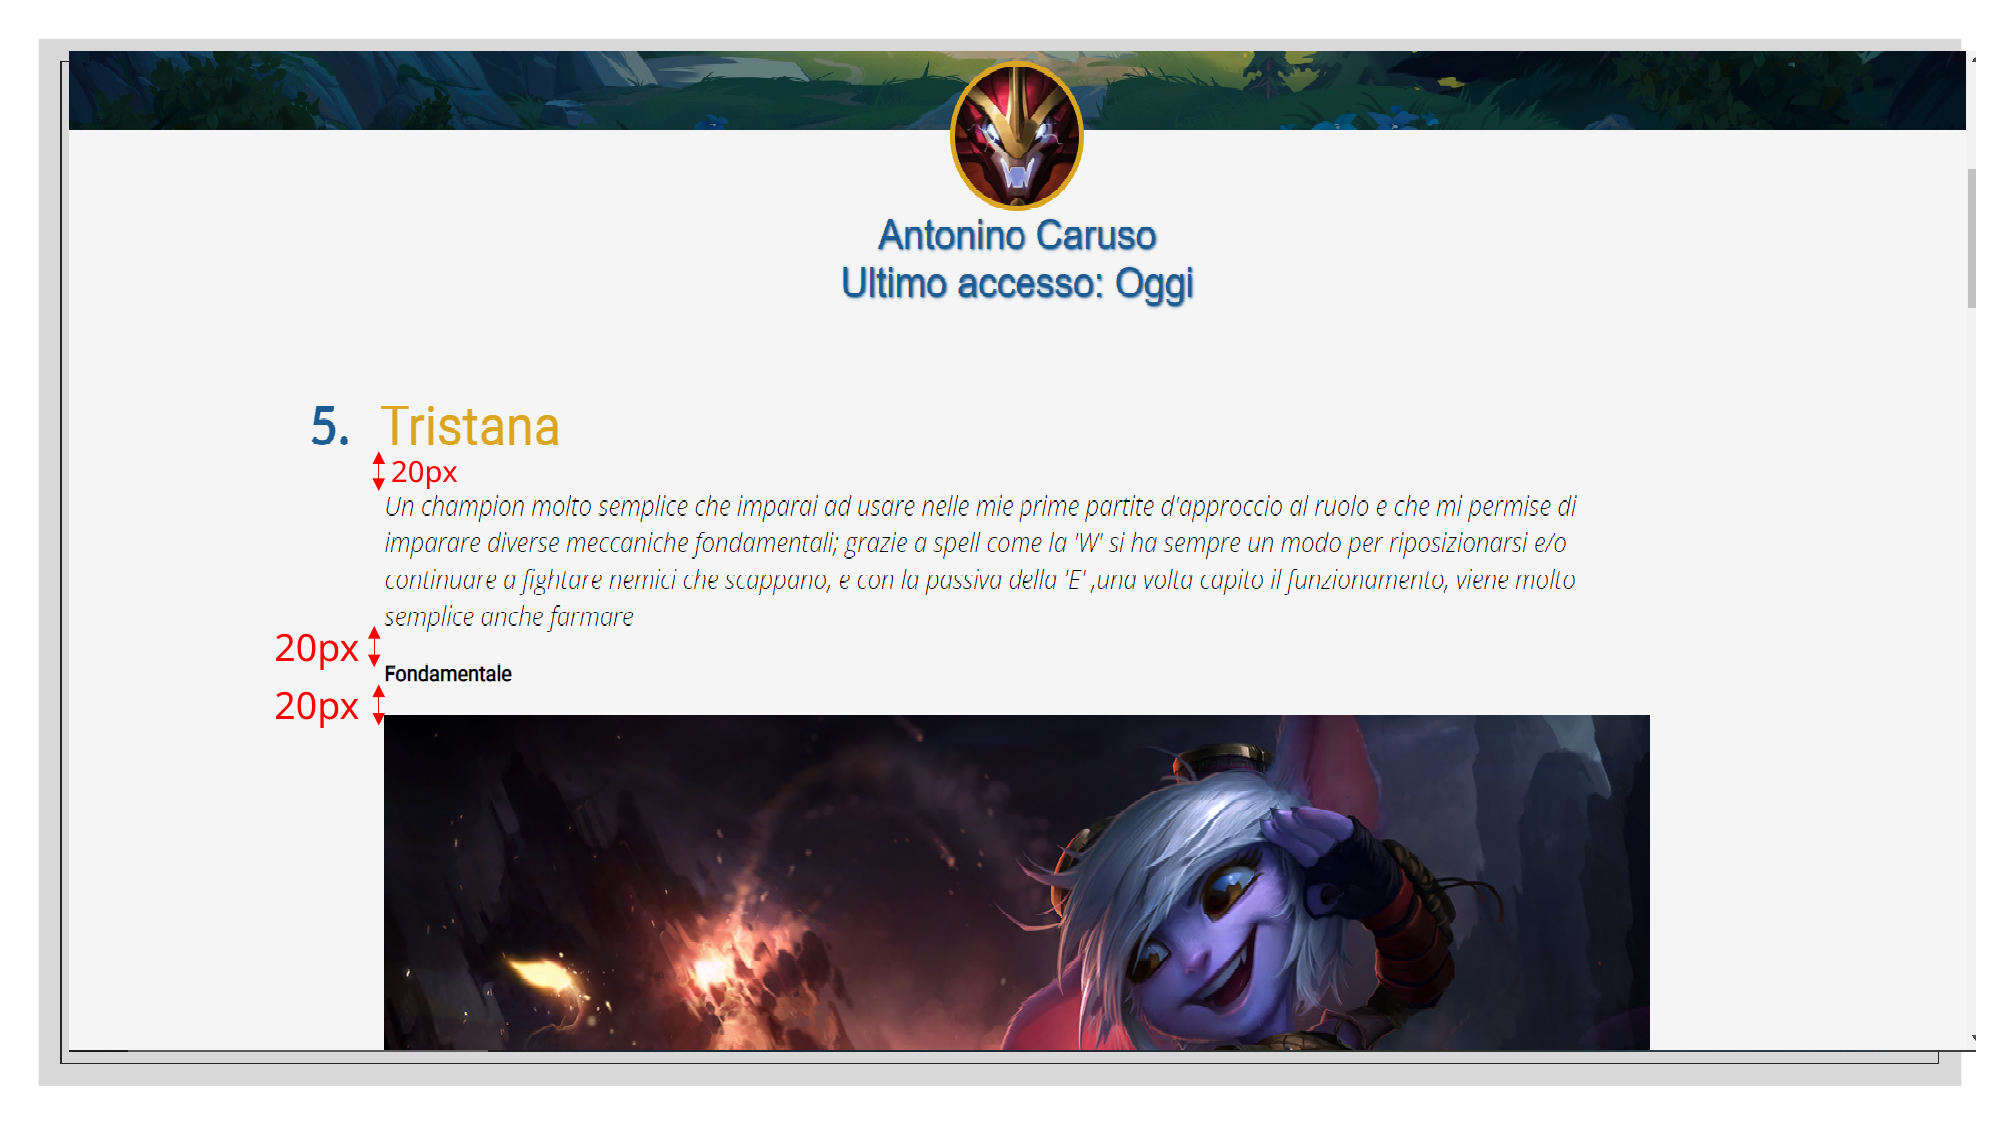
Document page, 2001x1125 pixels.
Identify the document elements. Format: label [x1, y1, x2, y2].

picture [69, 51, 1976, 1052]
